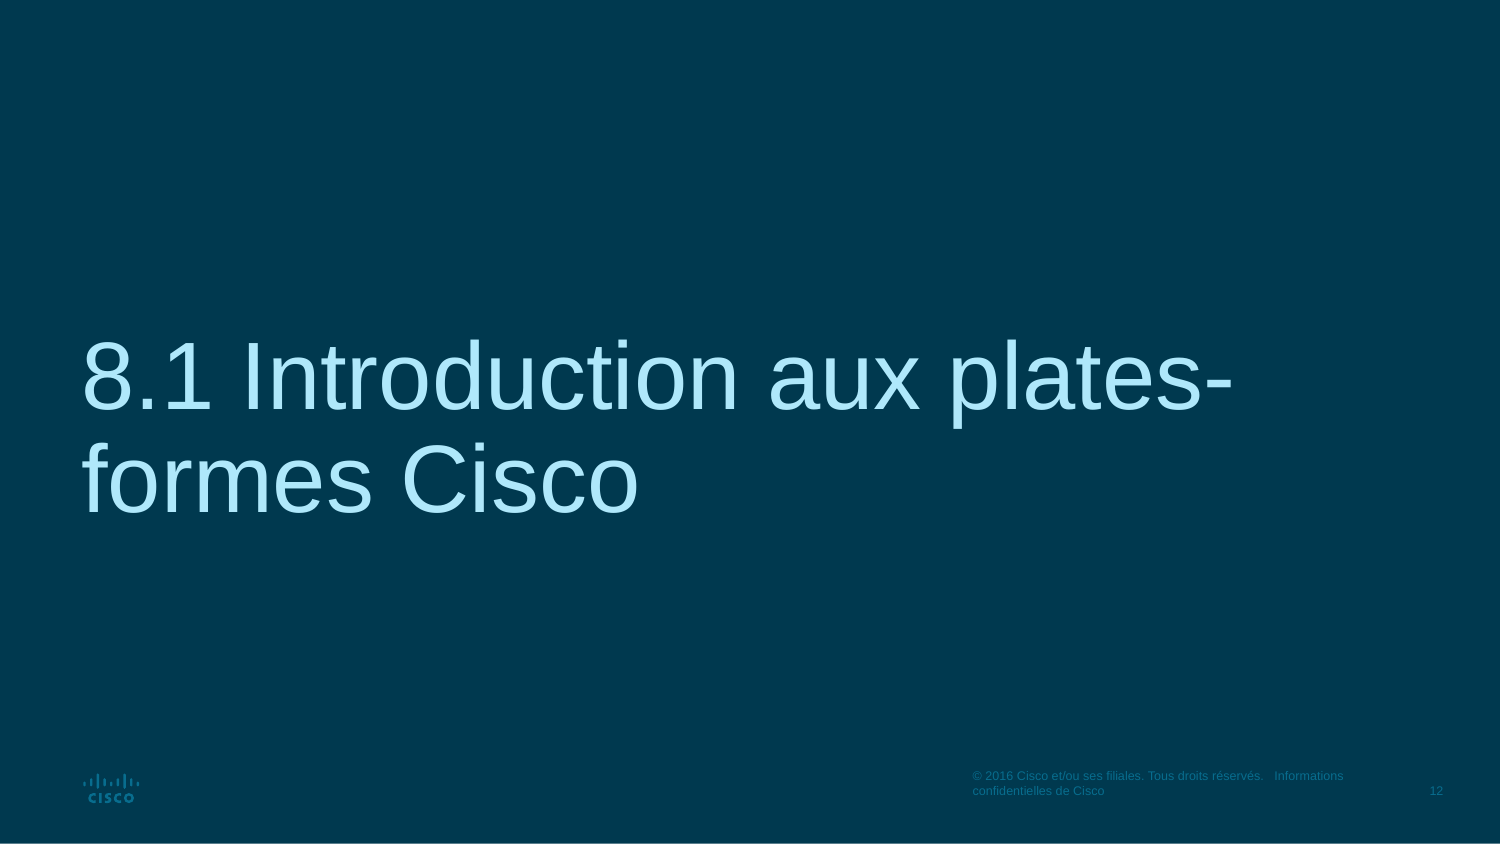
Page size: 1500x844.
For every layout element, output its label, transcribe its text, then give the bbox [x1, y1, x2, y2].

title 8.1 Introduction aux plates-formes Cisco [66, 245, 1313, 542]
